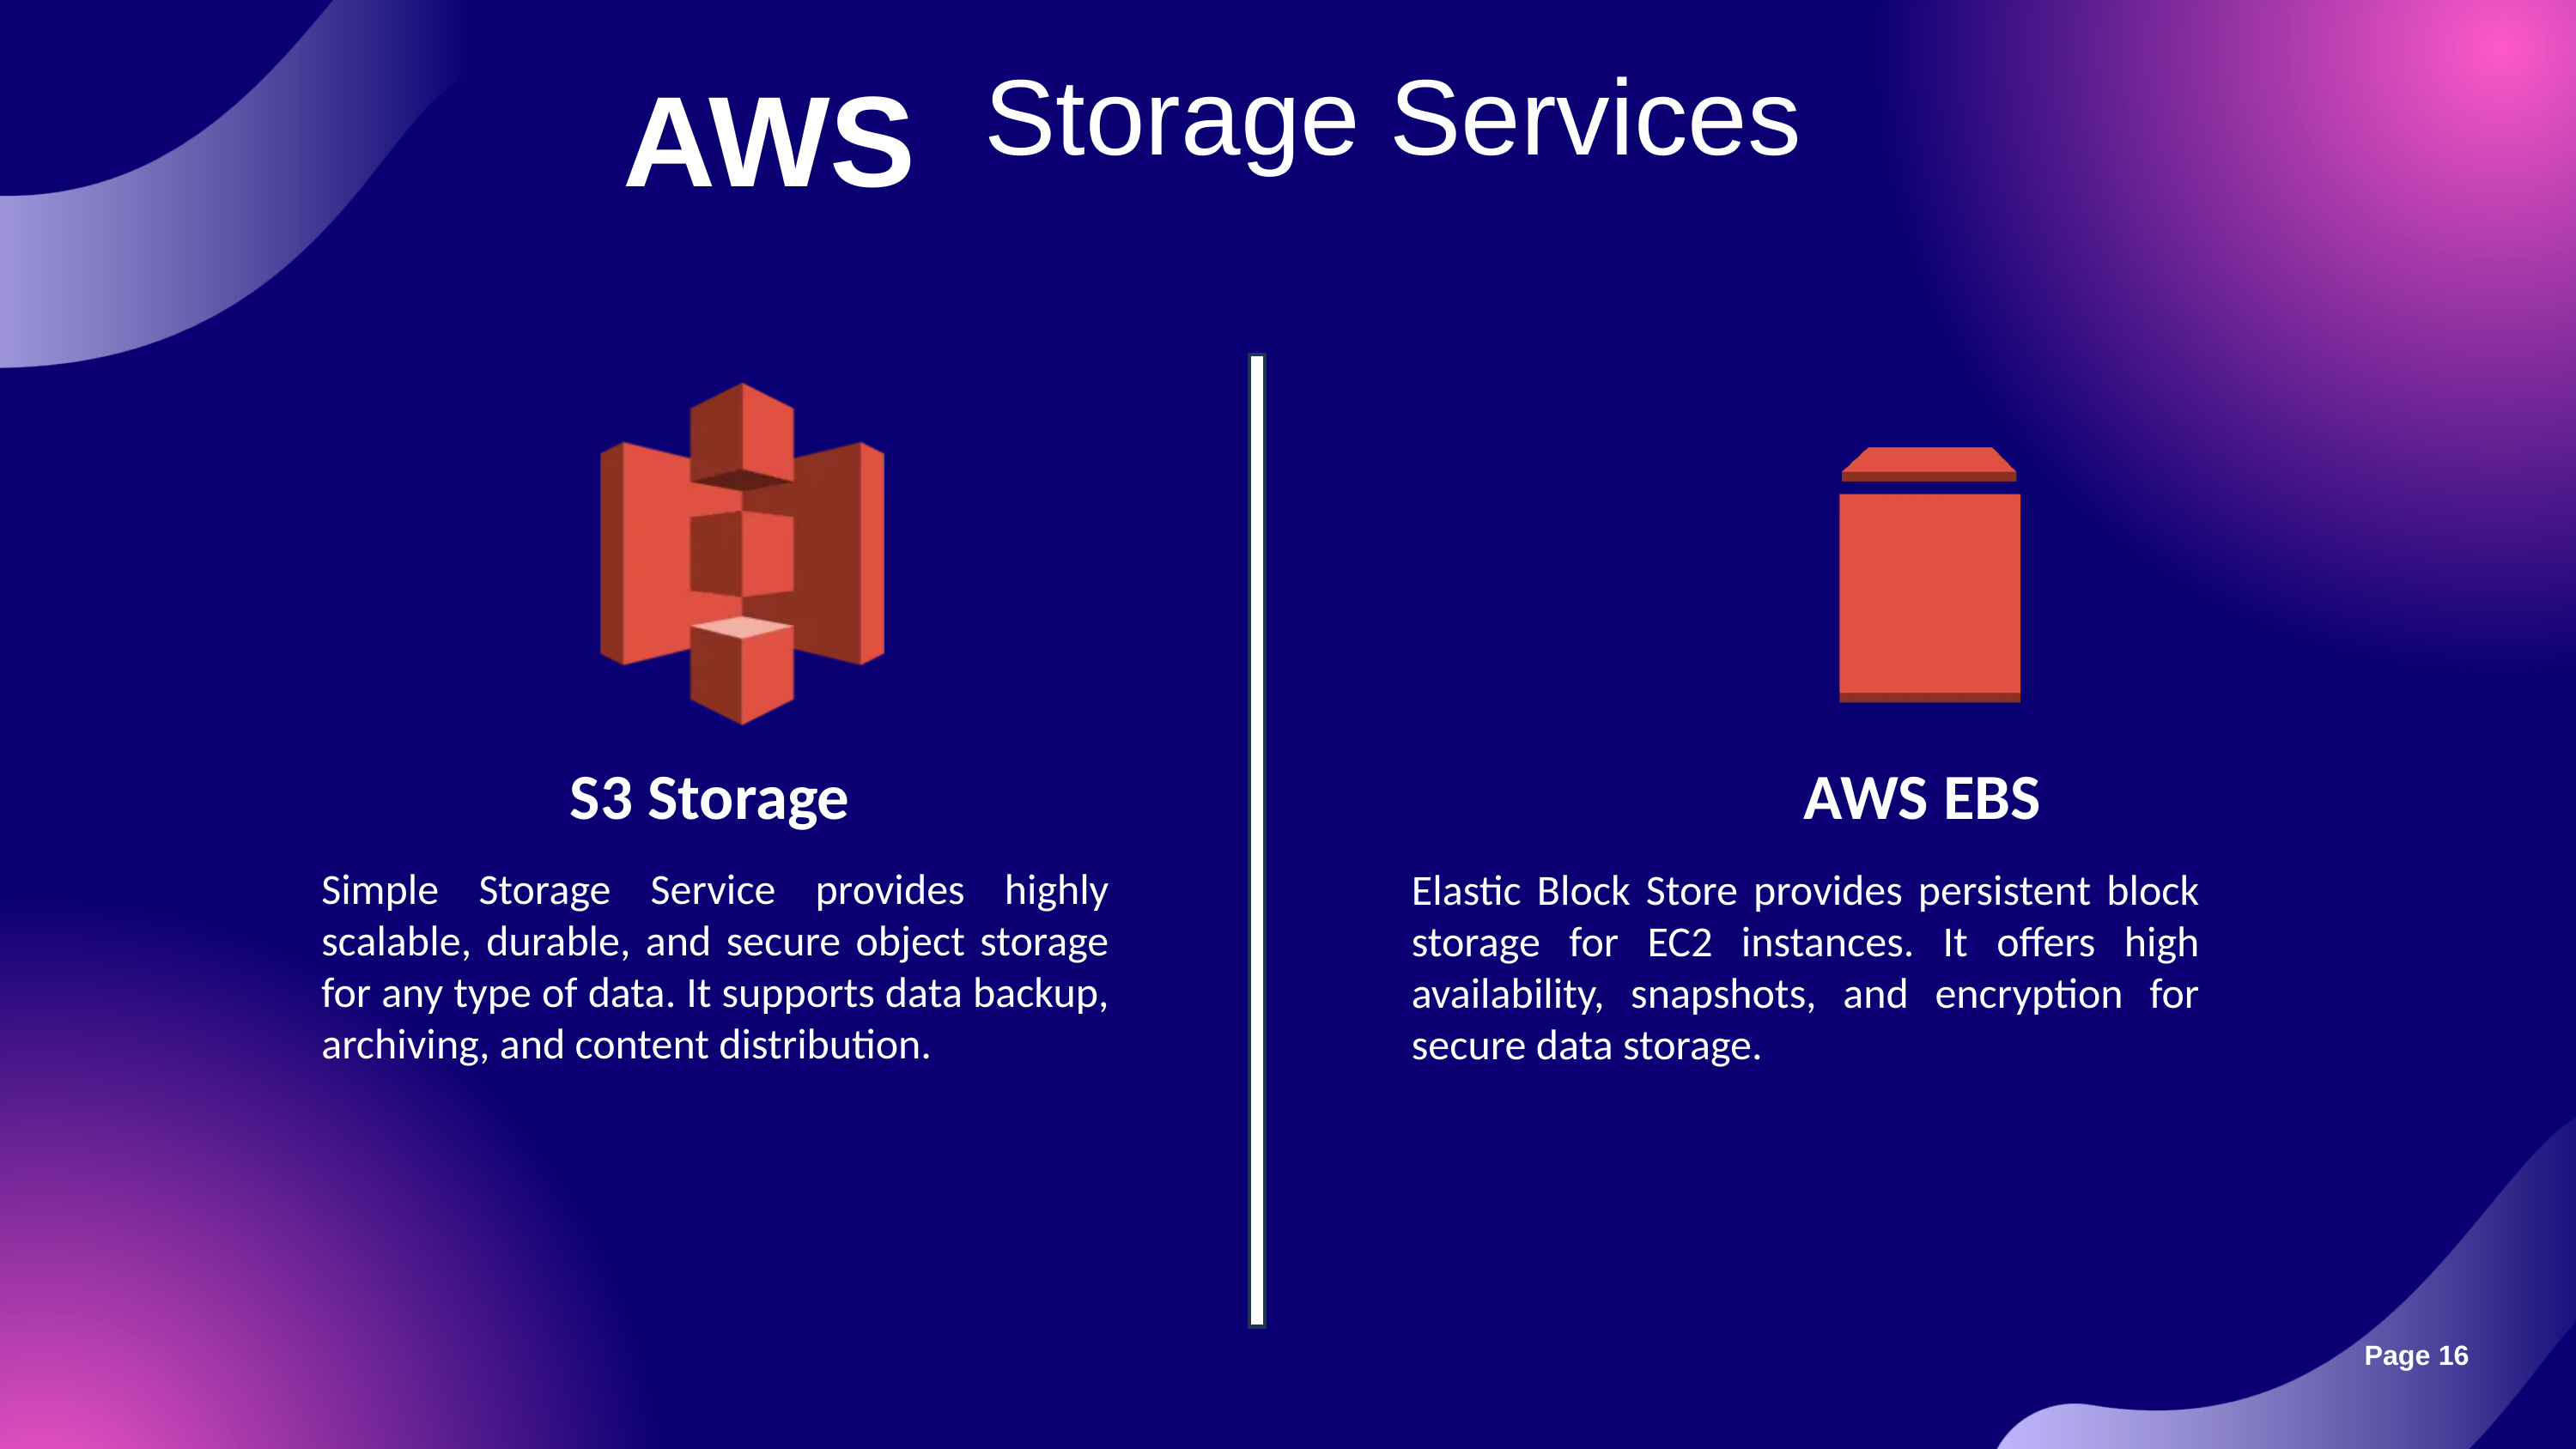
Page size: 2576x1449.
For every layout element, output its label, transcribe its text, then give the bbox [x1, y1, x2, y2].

text_box Simple Storage Service provides highly scalable, durable, and secure object storage for any type of data. It supports data backup, archiving, and content distribution. [321, 861, 1110, 1068]
text_box S3 Storage [434, 749, 986, 840]
text_box [1249, 355, 1266, 1327]
text_box [0, 895, 670, 1449]
text_box [0, 0, 511, 403]
text_box Page 16 [2341, 1333, 2470, 1371]
text_box [1985, 1037, 2576, 1449]
picture [600, 382, 884, 727]
text_box AWS [623, 47, 1382, 213]
picture [1735, 381, 2123, 769]
text_box Elastic Block Store provides persistent block storage for EC2 instances. It offers high availability, snapshots, and encryption for secure data storage. [1411, 862, 2200, 1069]
text_box [1871, 0, 2576, 676]
text_box Storage Services [984, 47, 2031, 177]
text_box AWS EBS [1647, 748, 2198, 839]
